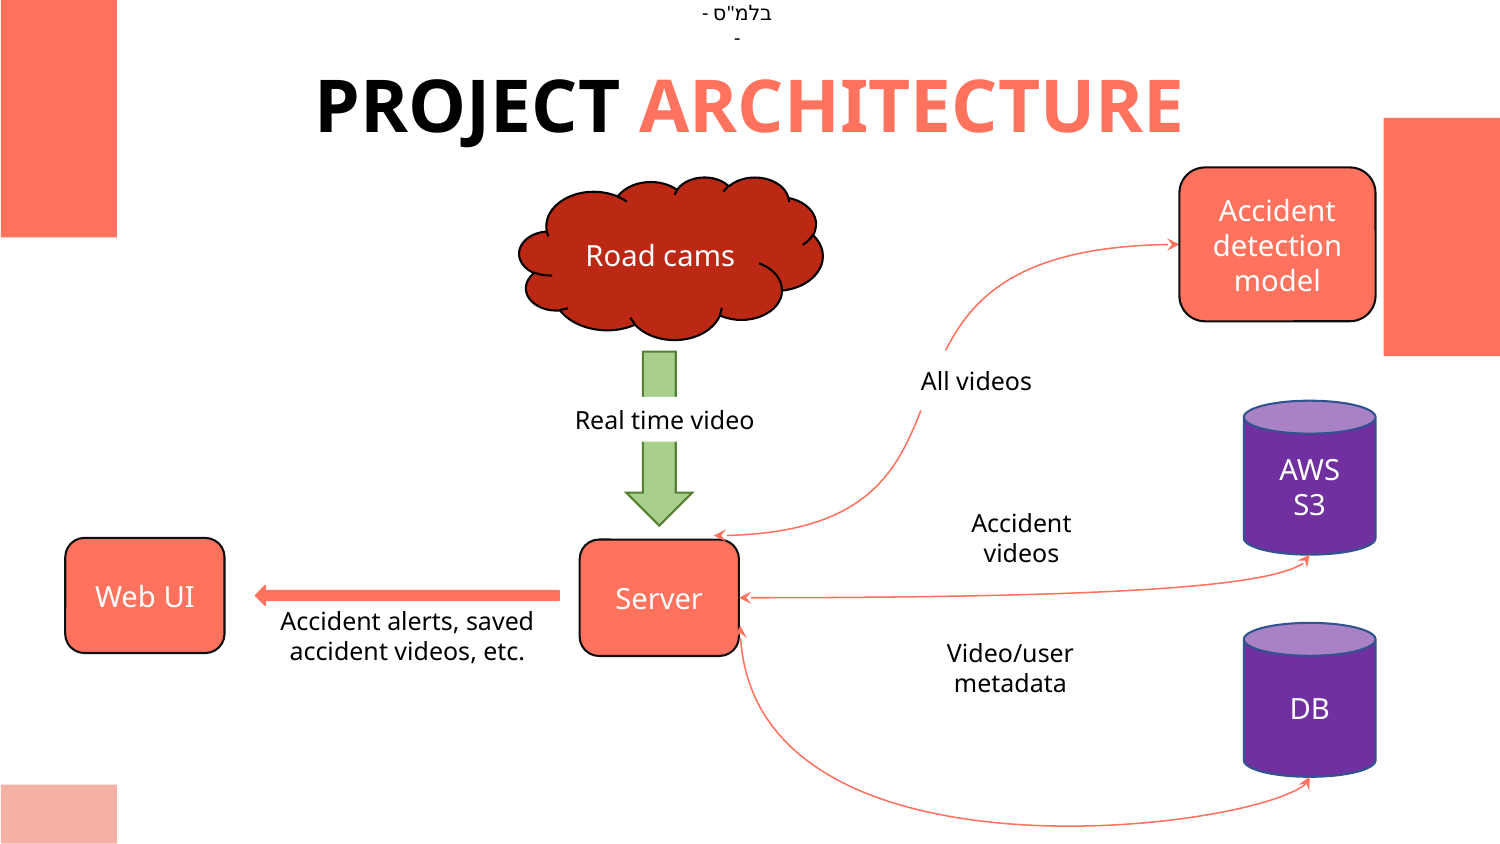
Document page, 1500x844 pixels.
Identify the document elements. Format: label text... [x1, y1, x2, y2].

title PROJECT ARCHITECTURE [97, 66, 1402, 141]
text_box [64, 167, 1376, 778]
